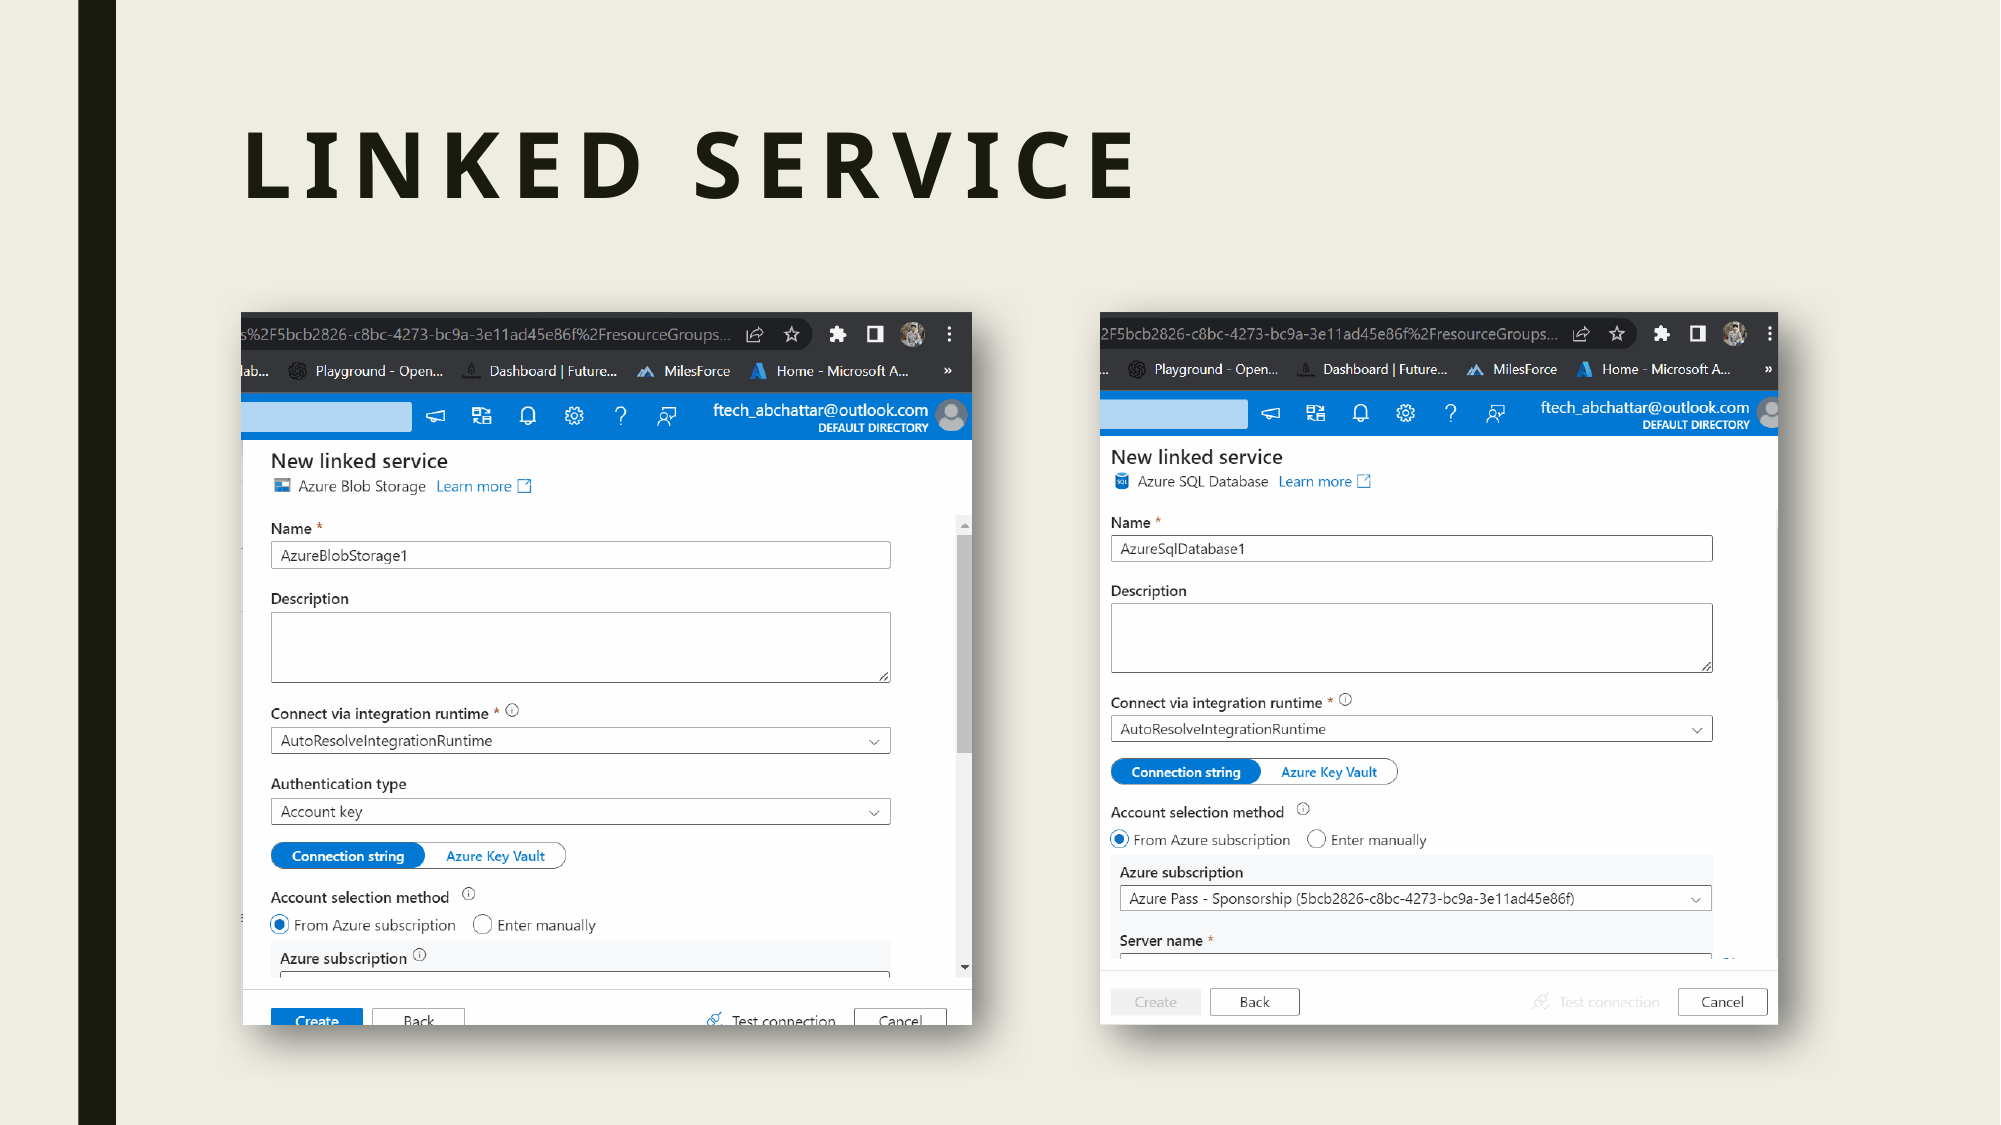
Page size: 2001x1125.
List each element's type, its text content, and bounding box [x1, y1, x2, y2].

title LINKED SERVICE [225, 112, 1800, 357]
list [1099, 312, 1779, 1025]
picture [241, 312, 972, 1025]
